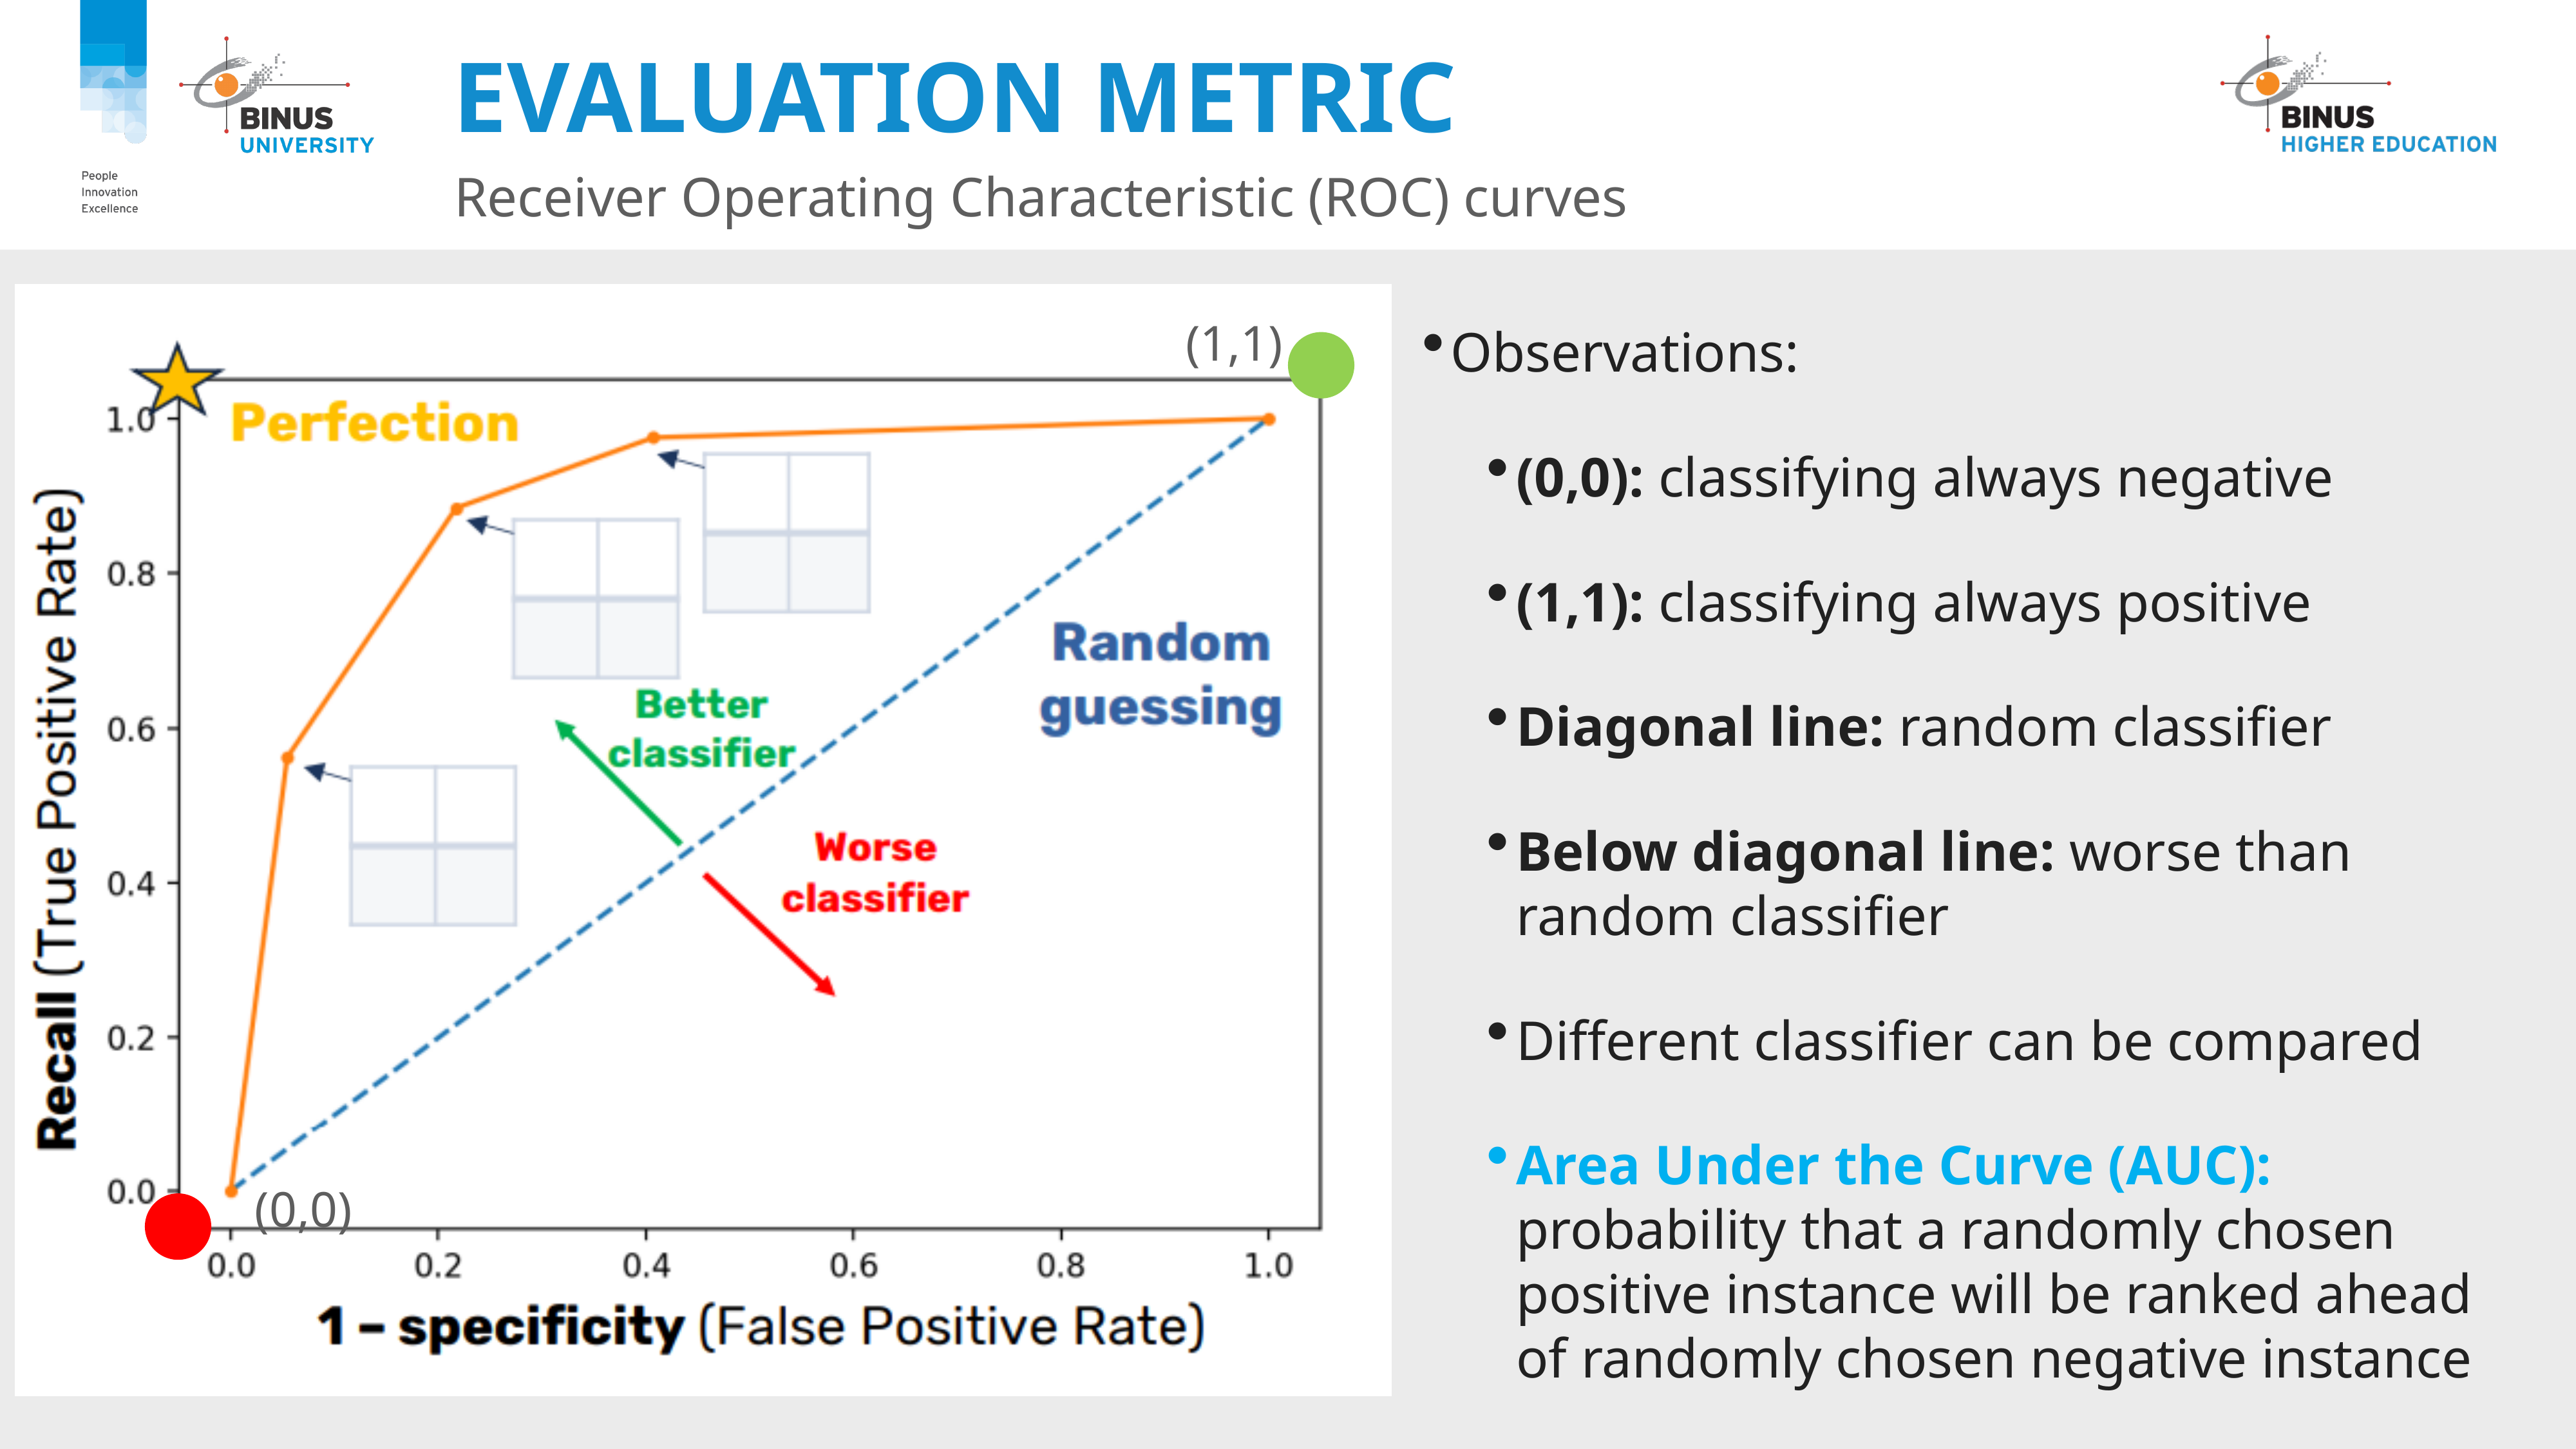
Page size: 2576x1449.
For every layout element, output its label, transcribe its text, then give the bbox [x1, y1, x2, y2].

picture [15, 284, 1392, 1397]
title Evaluation Metric [448, 52, 2003, 108]
picture [81, 146, 146, 213]
picture [2199, 0, 2496, 156]
text_box Receiver Operating Characteristic (ROC) curves [448, 158, 1634, 233]
list Observations: (0,0): classifying always negative (1,1): classifying always positive Diagonal line: random classifier Below diagonal line: worse than random classifier Different classifier can be compared Area Under the Curve (AUC): probability that a randomly chosen positive instance will be ranked ahead of randomly chosen negative instance [1416, 312, 2500, 1397]
picture [174, 25, 374, 161]
picture [80, 66, 147, 144]
